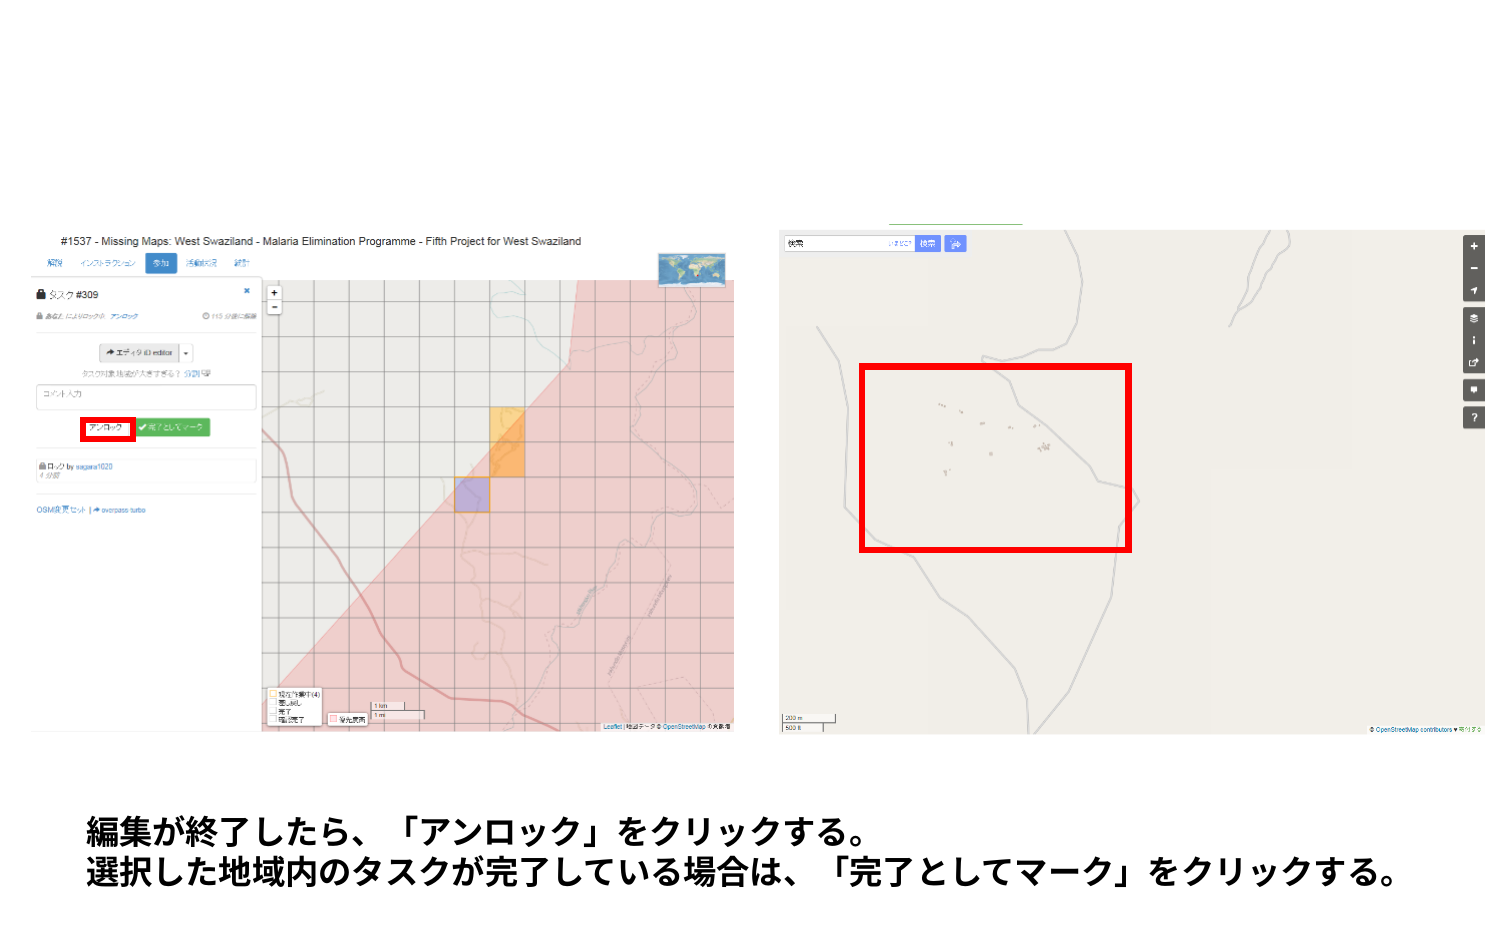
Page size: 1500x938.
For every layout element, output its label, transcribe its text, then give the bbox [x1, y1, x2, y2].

text_box 編集が終了したら、「アンロック」をクリックする。 選択した地域内のタスクが完了している場合は、「完了としてマーク」をクリックする。 [71, 804, 1429, 899]
picture [779, 224, 1485, 735]
picture [31, 229, 734, 732]
